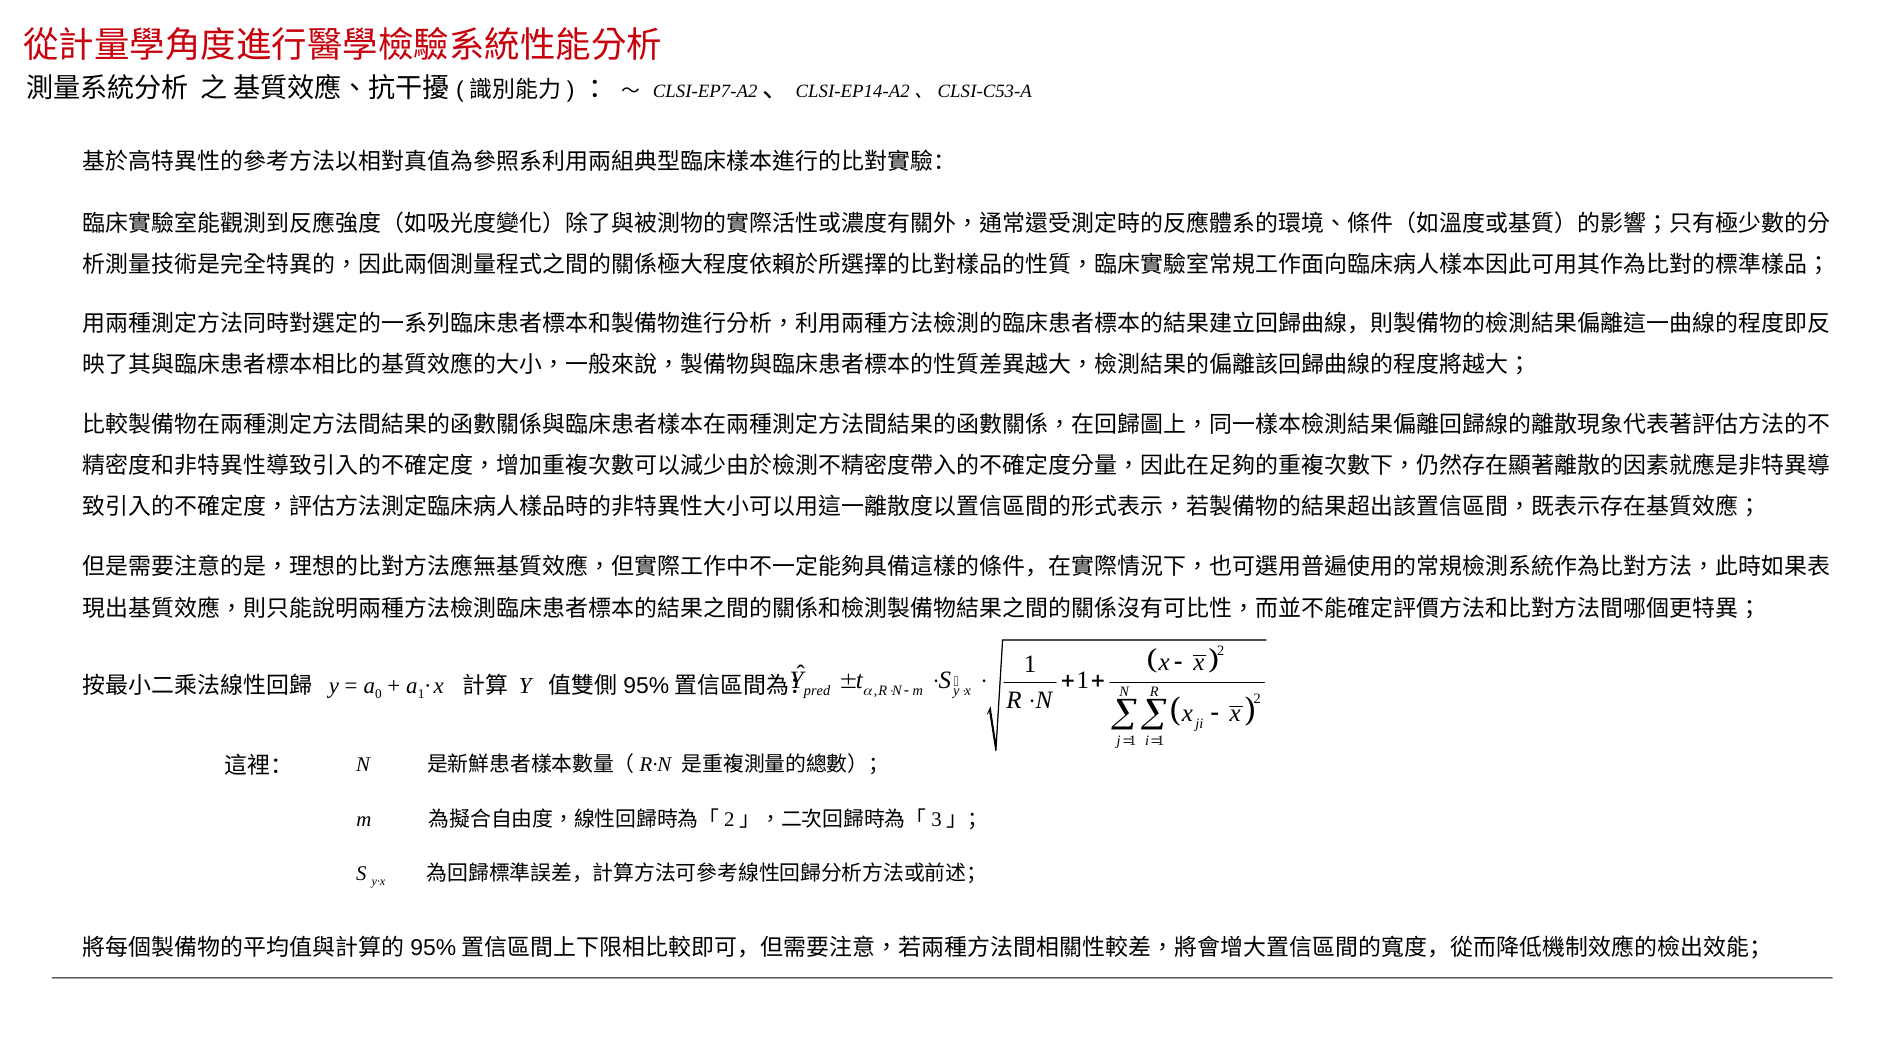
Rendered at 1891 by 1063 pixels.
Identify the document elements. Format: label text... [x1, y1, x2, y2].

text_box 測量系統分析 之 基質效應、抗干擾(識別能力) ： ～ CLSI-EP7-A2、CLSI-EP14-A2、CLSI-C53-A [11, 62, 1327, 110]
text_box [67, 125, 1851, 969]
title 從計量學角度進行醫學檢驗系統性能分析 [8, 7, 1407, 79]
